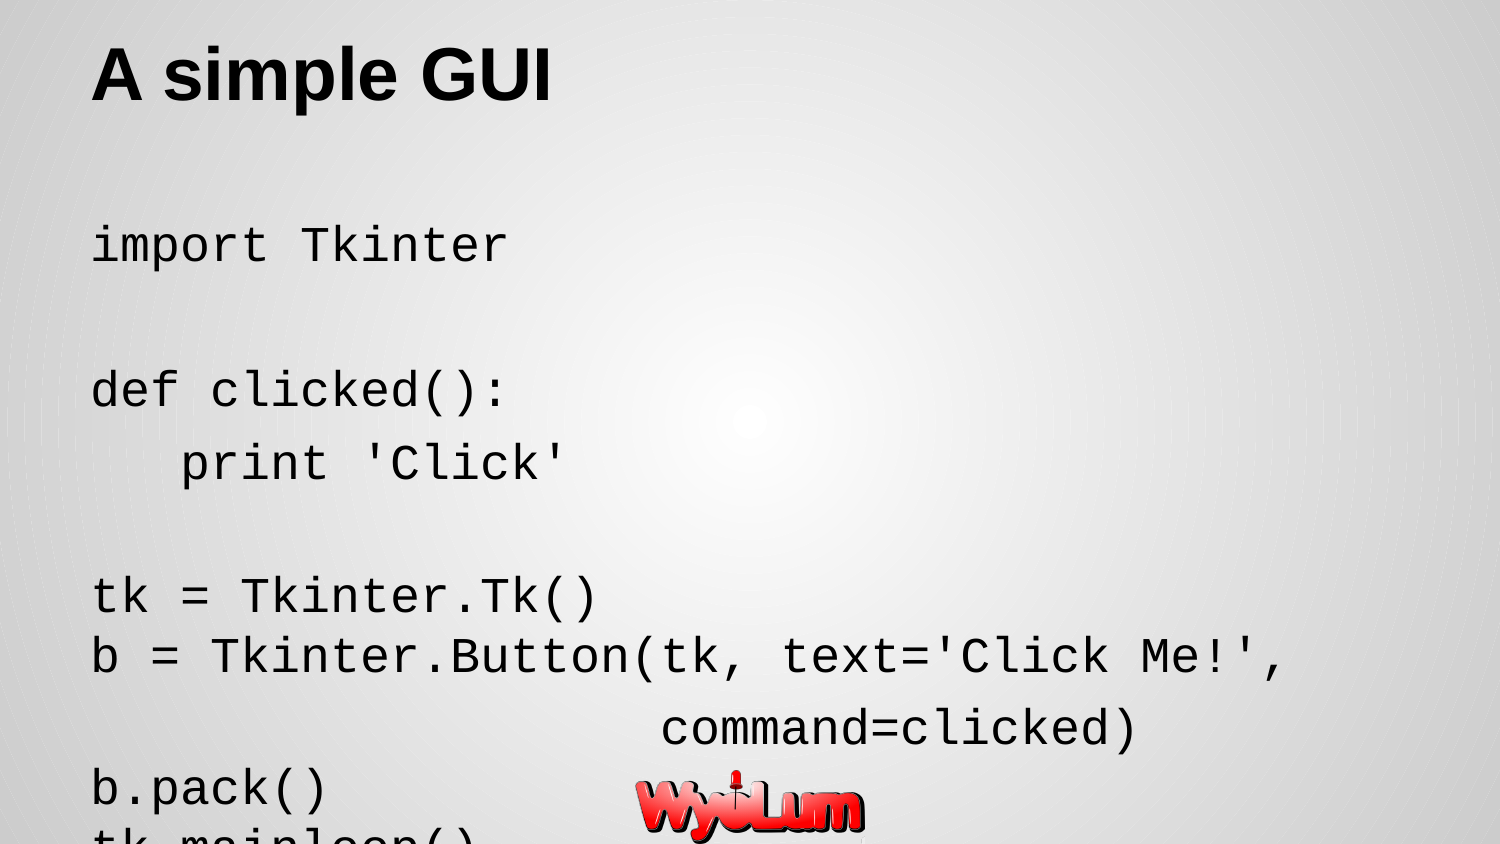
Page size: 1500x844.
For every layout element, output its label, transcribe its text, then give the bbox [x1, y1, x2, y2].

list import Tkinter def clicked(): print 'Click' tk = Tkinter.Tk() b = Tkinter.Button(tk, text='Click Me!', command=clicked) b.pack() tk.mainloop() [75, 196, 1425, 751]
picture [635, 770, 865, 844]
title A simple GUI [75, 25, 1425, 131]
